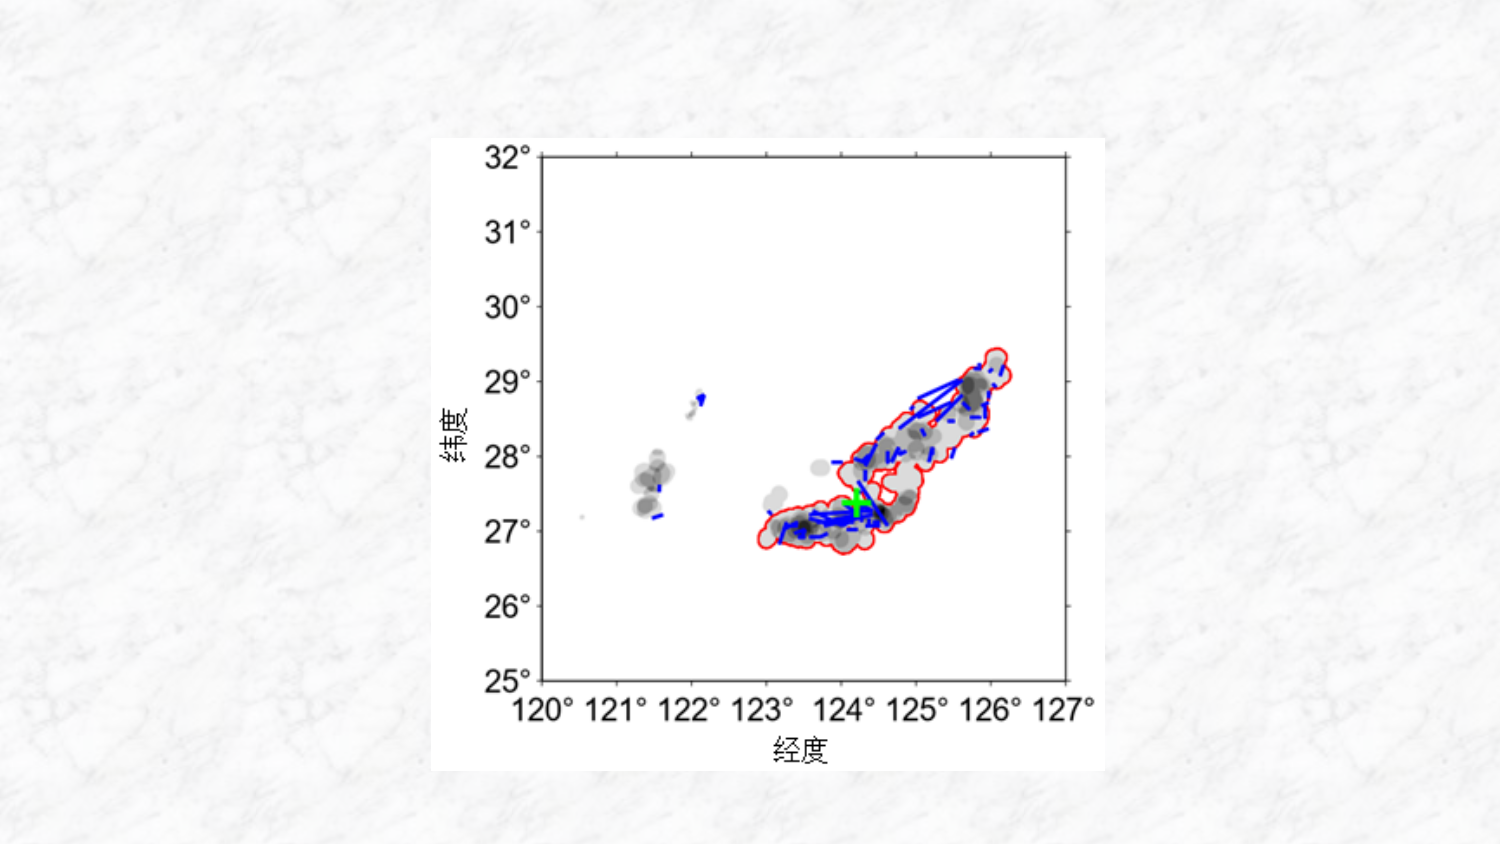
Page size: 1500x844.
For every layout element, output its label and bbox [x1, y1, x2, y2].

picture [430, 138, 1105, 771]
